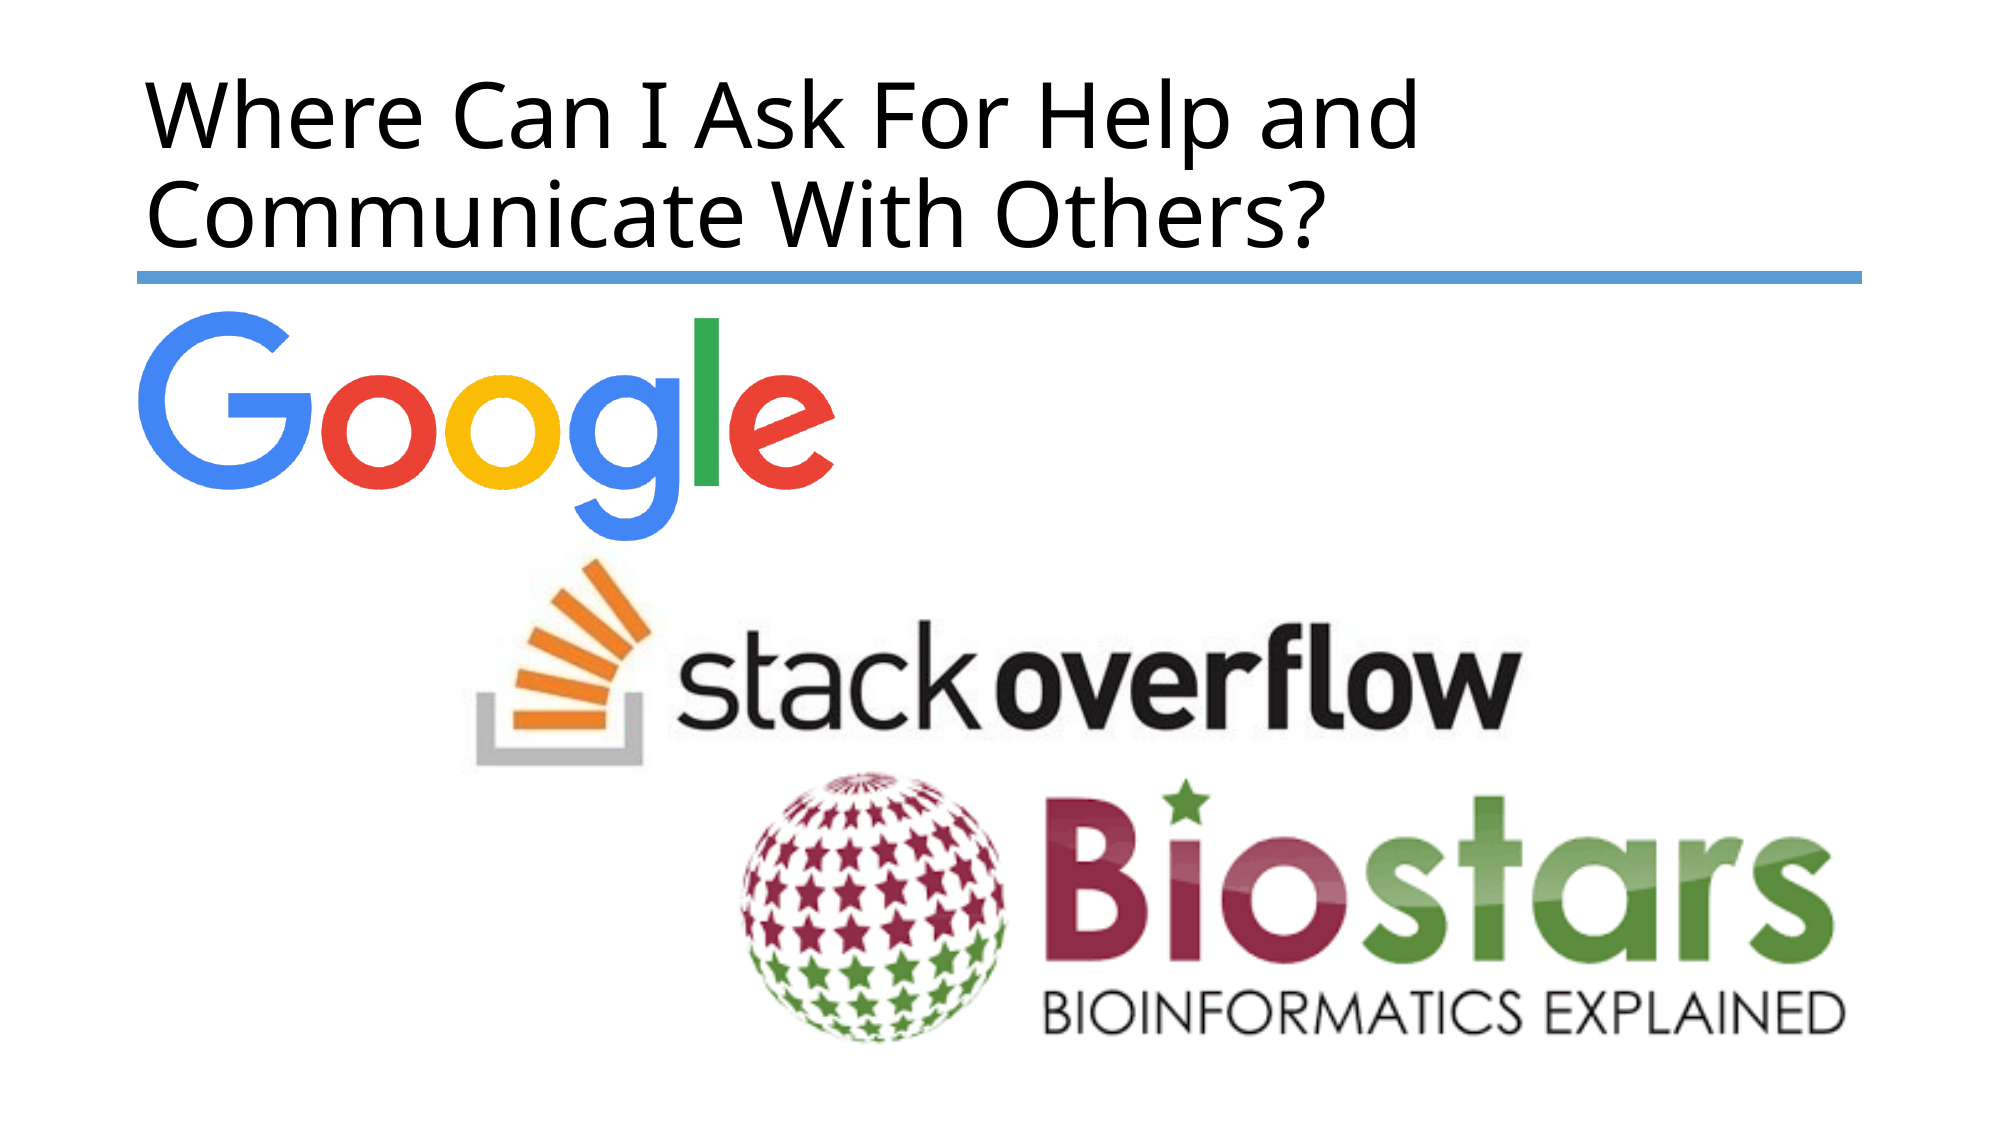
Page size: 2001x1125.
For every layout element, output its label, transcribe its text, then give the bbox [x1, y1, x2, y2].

picture [137, 310, 1863, 1047]
title Where Can I Ask For Help and Communicate With Others? [136, 59, 1863, 278]
